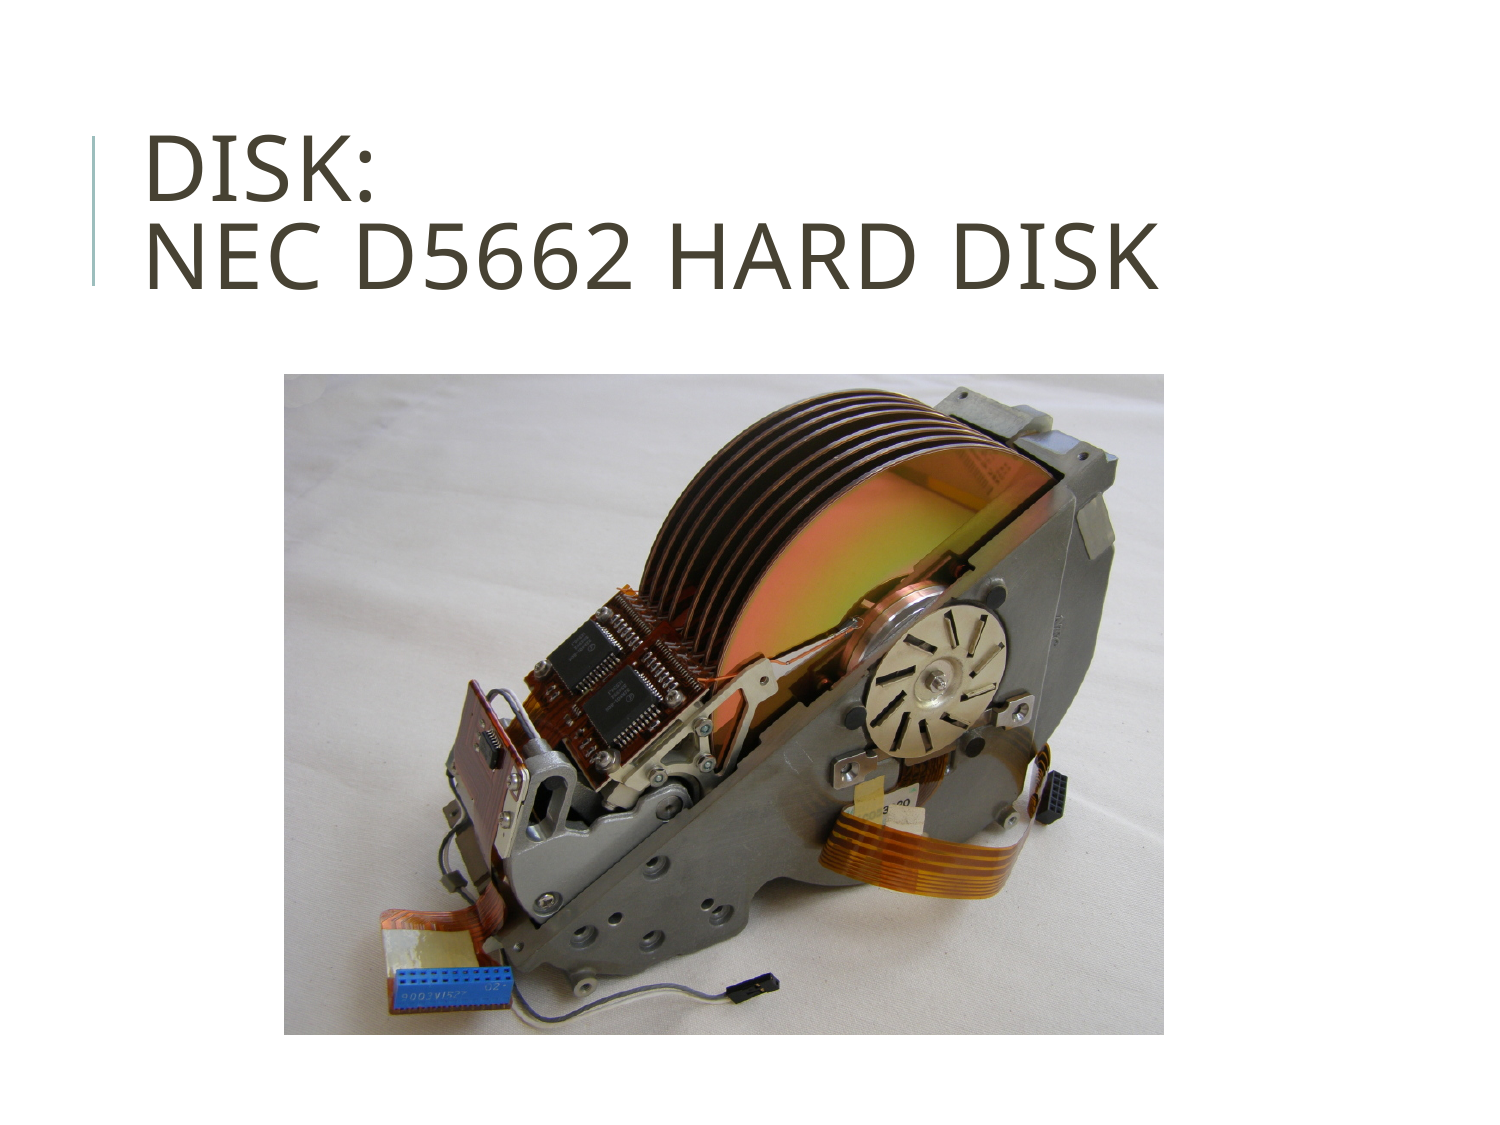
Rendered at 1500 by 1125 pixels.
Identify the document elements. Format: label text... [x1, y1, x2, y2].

title Disk: NEC D5662 Hard disk [126, 96, 1322, 342]
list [283, 374, 1165, 1036]
